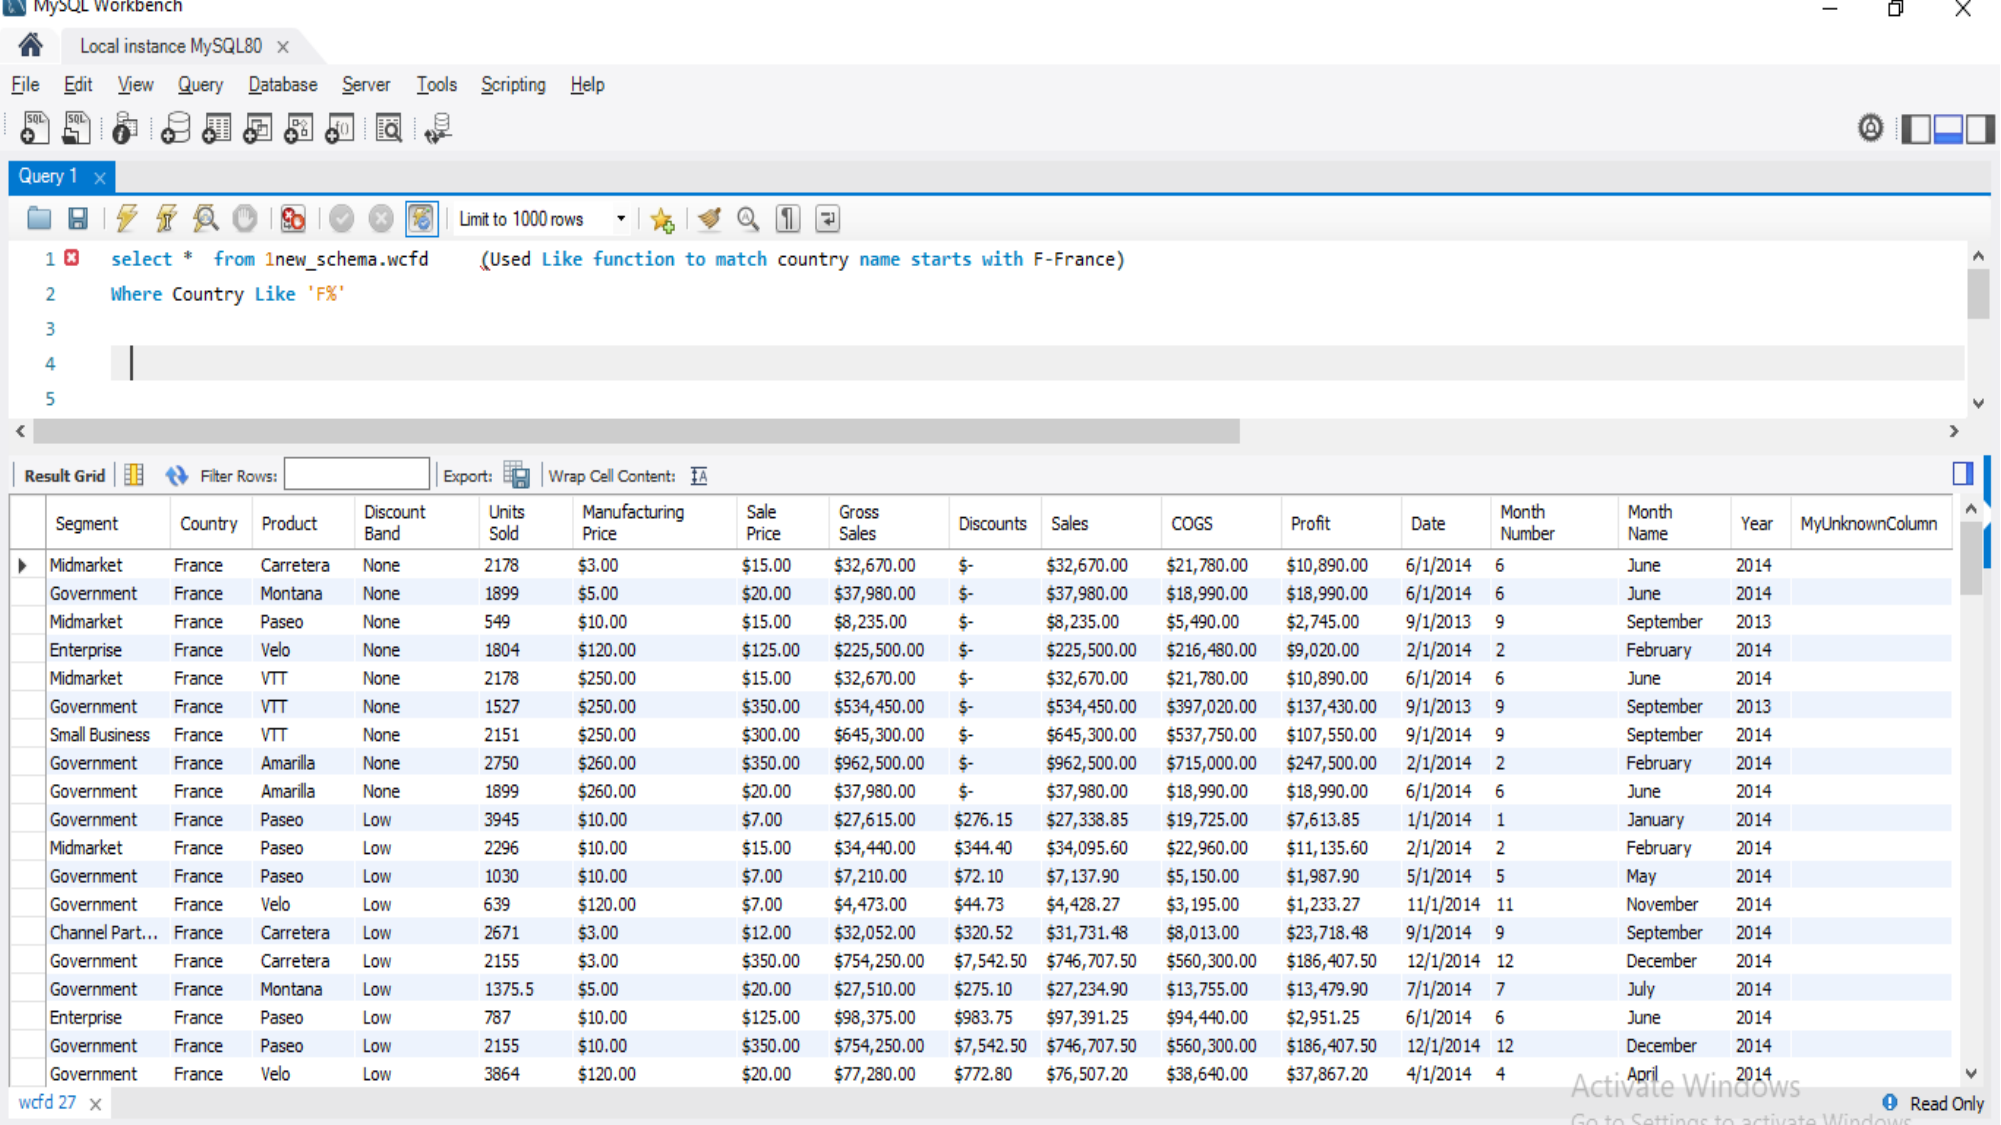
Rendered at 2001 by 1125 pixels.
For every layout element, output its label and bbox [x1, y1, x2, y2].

list [0, 0, 2000, 1125]
